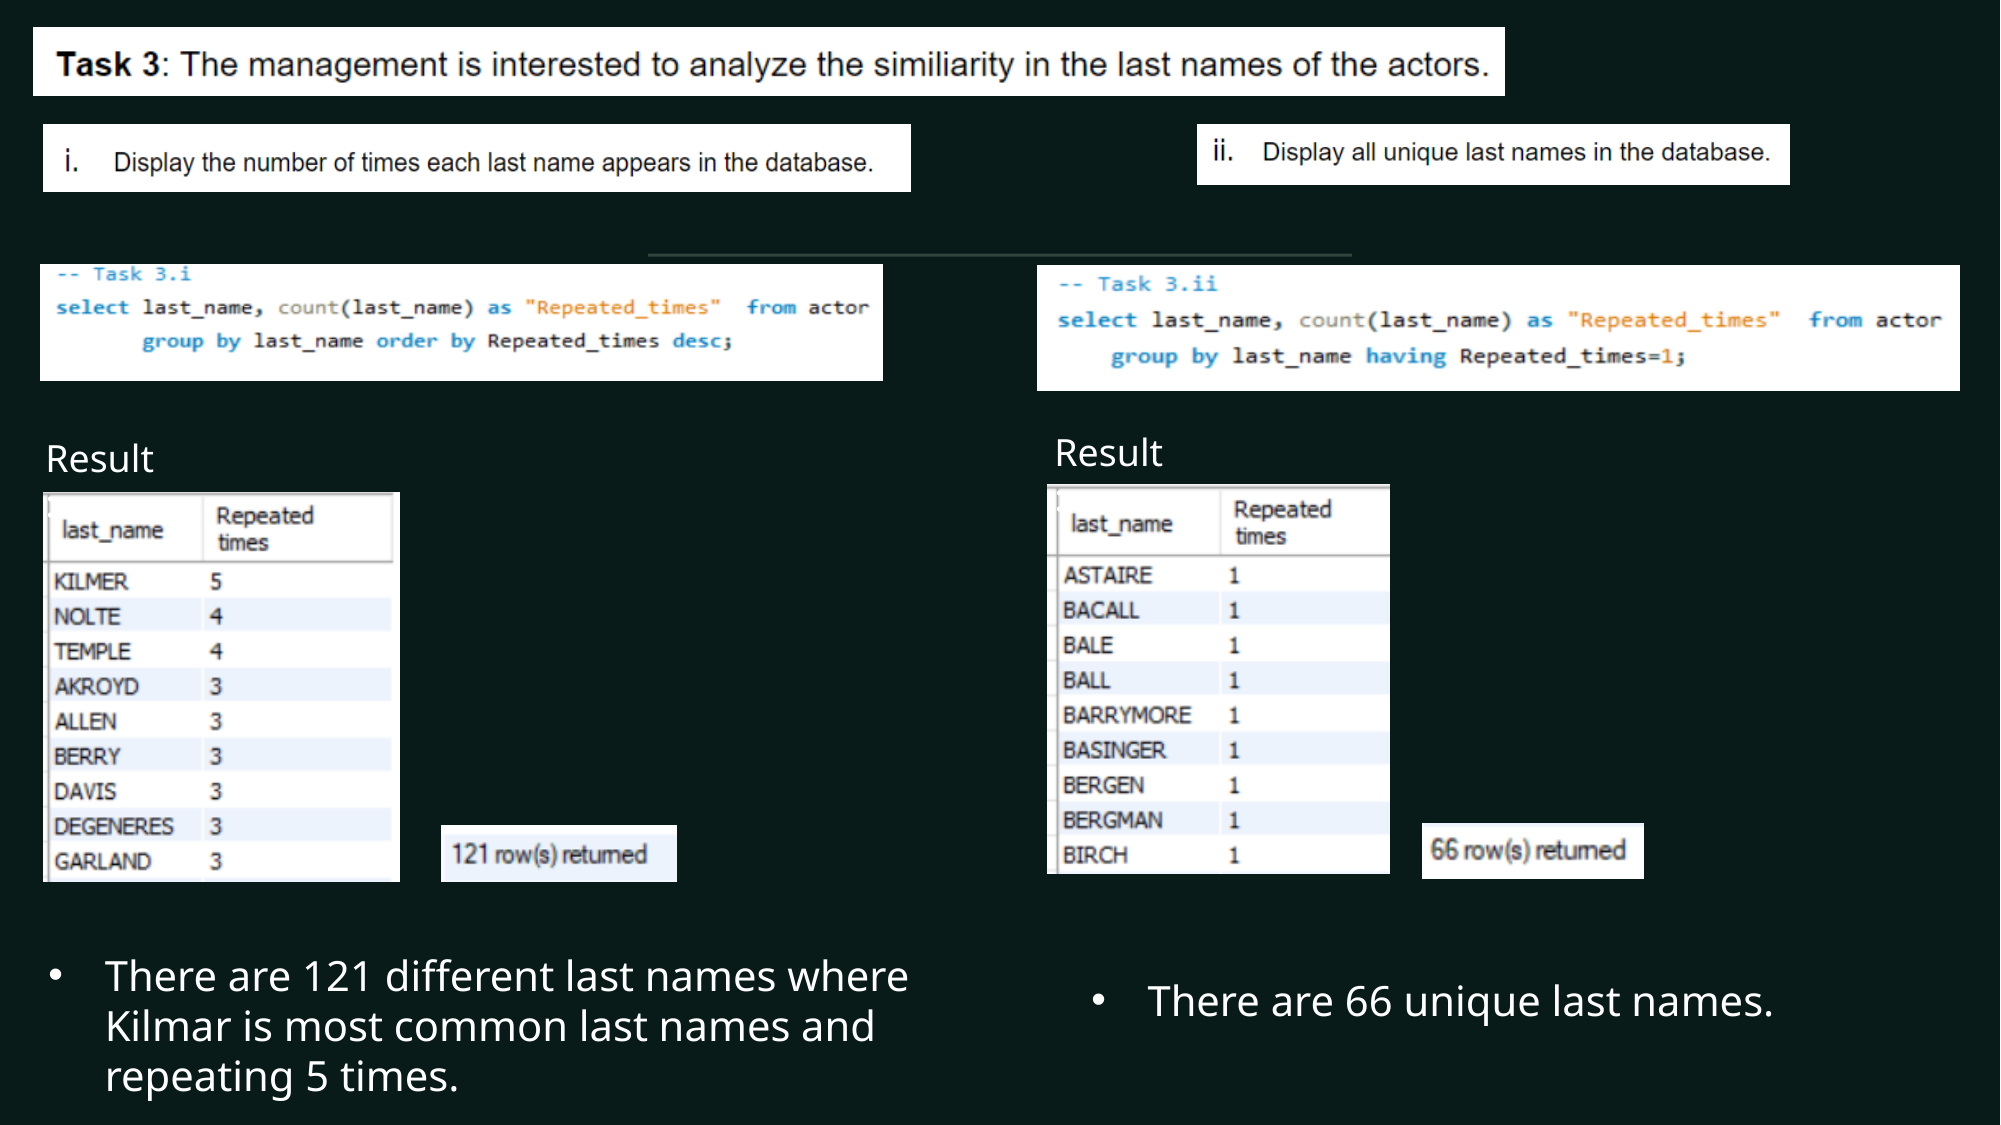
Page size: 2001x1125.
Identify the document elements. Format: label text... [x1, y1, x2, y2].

picture [33, 27, 1505, 96]
picture [1037, 265, 1960, 391]
picture [43, 124, 911, 192]
picture [441, 825, 677, 882]
picture [43, 492, 400, 882]
picture [40, 264, 883, 381]
picture [1422, 823, 1644, 879]
text_box There are 121 different last names where Kilmar is most common last names and repeating 5 times. [33, 941, 977, 1107]
picture [1197, 124, 1790, 185]
text_box Result : [30, 427, 181, 533]
picture [1047, 484, 1390, 874]
text_box There are 66 unique last names. [1076, 967, 2000, 1032]
text_box Result : [1039, 422, 1190, 527]
